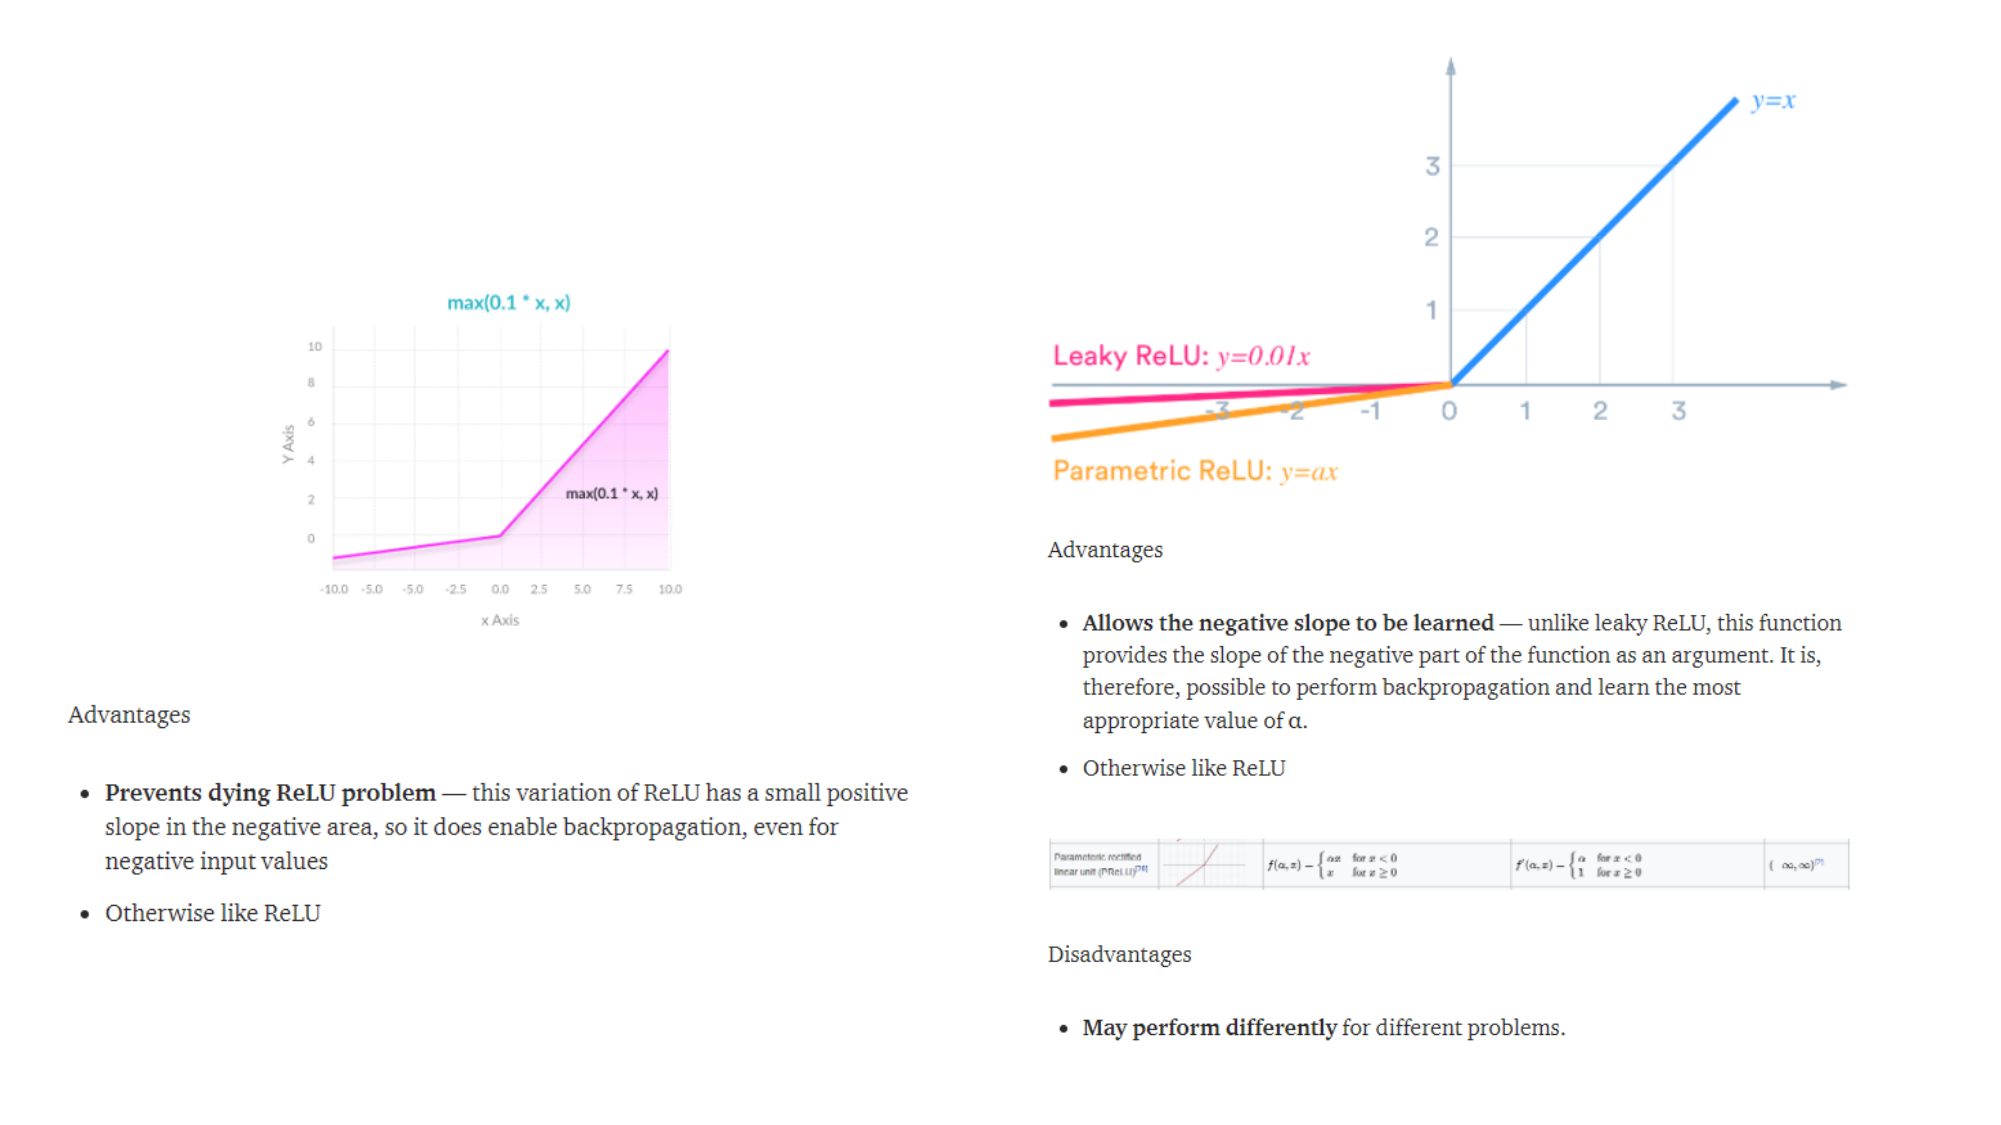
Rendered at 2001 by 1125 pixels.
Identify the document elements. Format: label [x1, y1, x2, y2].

picture [33, 277, 965, 935]
picture [1029, 41, 1932, 1053]
